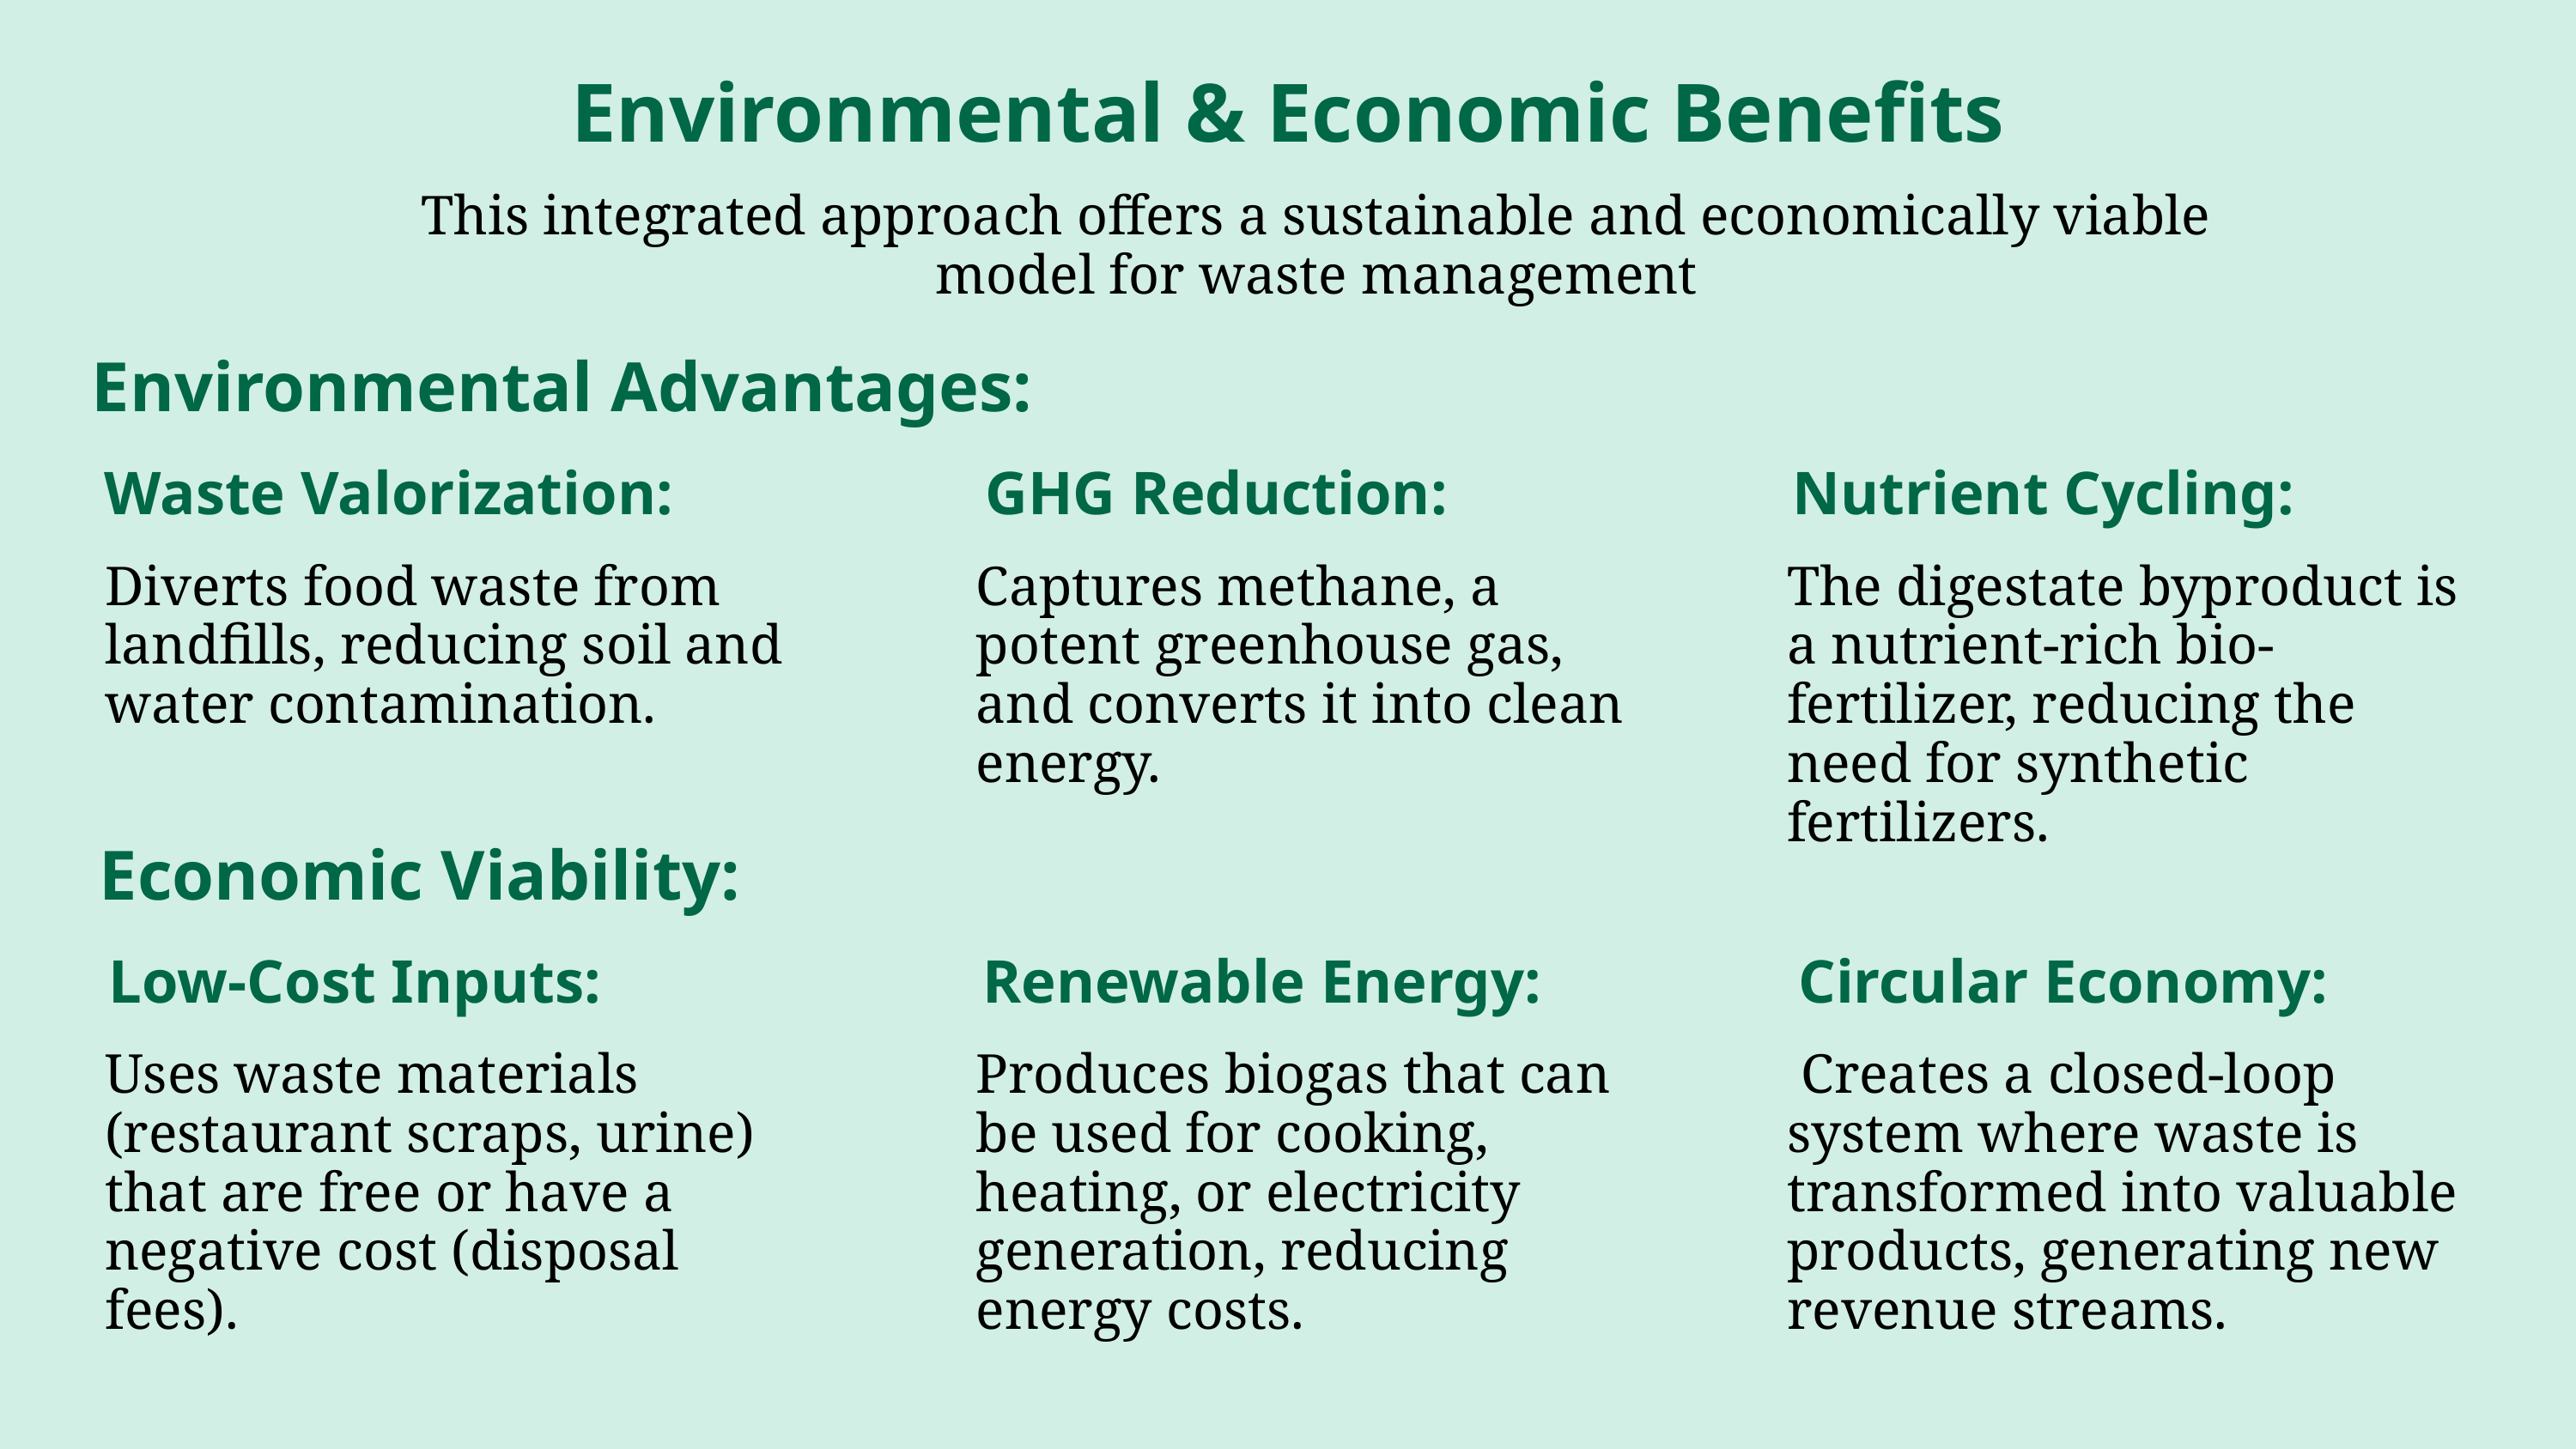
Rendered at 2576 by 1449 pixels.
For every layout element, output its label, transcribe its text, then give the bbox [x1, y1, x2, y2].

text_box Environmental & Economic Benefits [209, 45, 2366, 158]
text_box Produces biogas that can be used for cooking, heating, or electricity generation, reducing energy costs. [975, 1045, 1658, 1341]
text_box GHG Reduction: [874, 444, 1559, 527]
text_box Economic Viability: [79, 818, 761, 914]
text_box Environmental Advantages: [79, 330, 1046, 426]
text_box Circular Economy: [1759, 932, 2367, 1016]
text_box Diverts food waste from landfills, reducing soil and water contamination. [105, 556, 803, 734]
text_box Low-Cost Inputs: [105, 931, 605, 1016]
text_box Captures methane, a potent greenhouse gas, and converts it into clean energy. [975, 556, 1658, 793]
text_box Uses waste materials (restaurant scraps, urine) that are free or have a negative cost (disposal fees). [105, 1045, 803, 1341]
text_box The digestate byproduct is a nutrient-rich bio-fertilizer, reducing the need for synthetic fertilizers. [1787, 556, 2469, 852]
text_box Waste Valorization: [46, 444, 732, 527]
text_box Renewable Energy: [920, 931, 1605, 1016]
text_box This integrated approach offers a sustainable and economically viable model for waste management [370, 186, 2263, 305]
text_box Nutrient Cycling: [1740, 444, 2348, 527]
text_box Creates a closed-loop system where waste is transformed into valuable products, generating new revenue streams. [1787, 1045, 2492, 1341]
